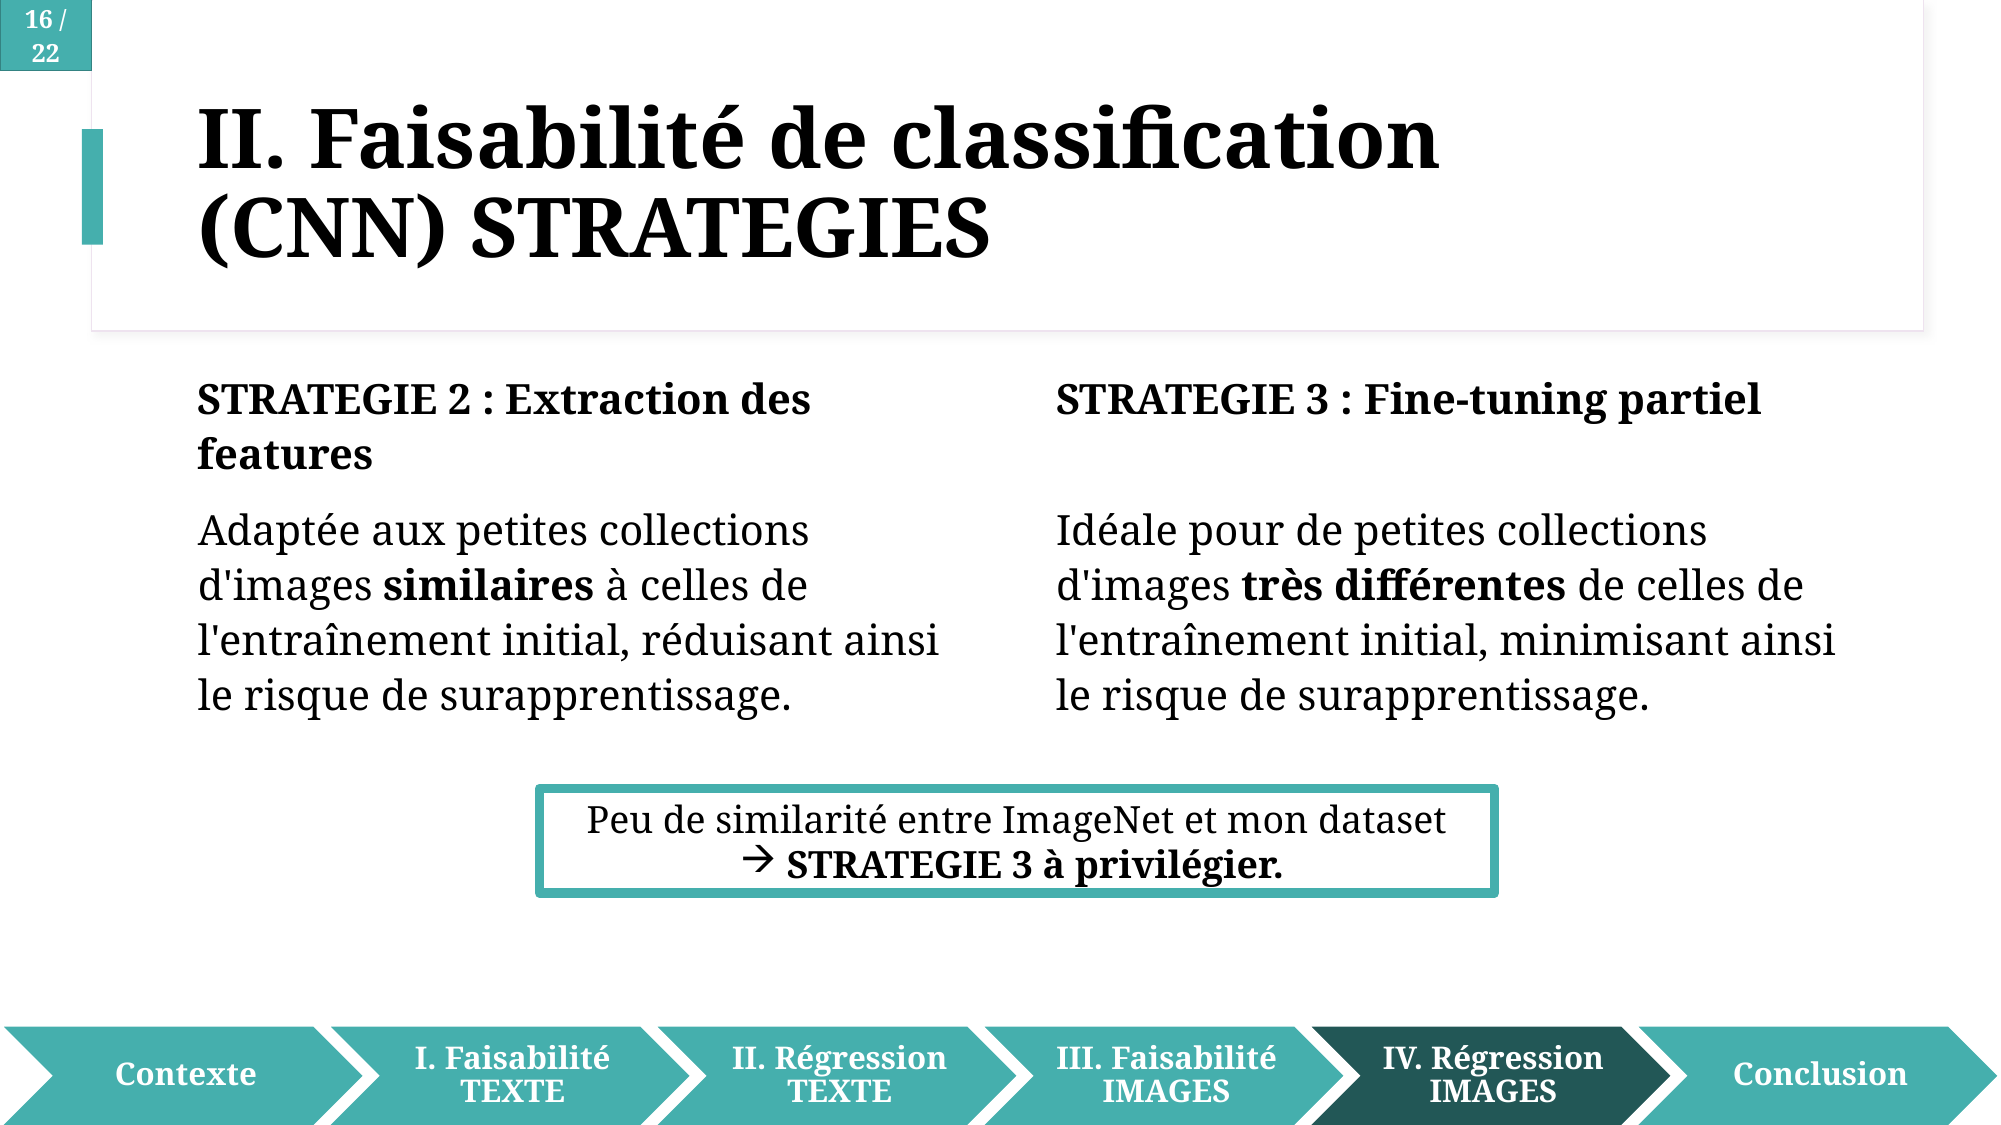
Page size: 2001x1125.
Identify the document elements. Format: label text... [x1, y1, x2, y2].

list STRATEGIE 2 : Extraction des features Adaptée aux petites collections d'images similaires à celles de l'entraînement initial, réduisant ainsi le risque de surapprentissage. [183, 360, 993, 967]
text_box Peu de similarité entre ImageNet et mon dataset STRATEGIE 3 à privilégier. [539, 788, 1495, 894]
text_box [0, 1025, 2000, 1125]
title II. Faisabilité de classification (CNN) STRATEGIES [183, 90, 1851, 284]
list STRATEGIE 3 : Fine-tuning partiel Idéale pour de petites collections d'images très différentes de celles de l'entraînement initial, minimisant ainsi le risque de surapprentissage. [1041, 360, 1851, 967]
